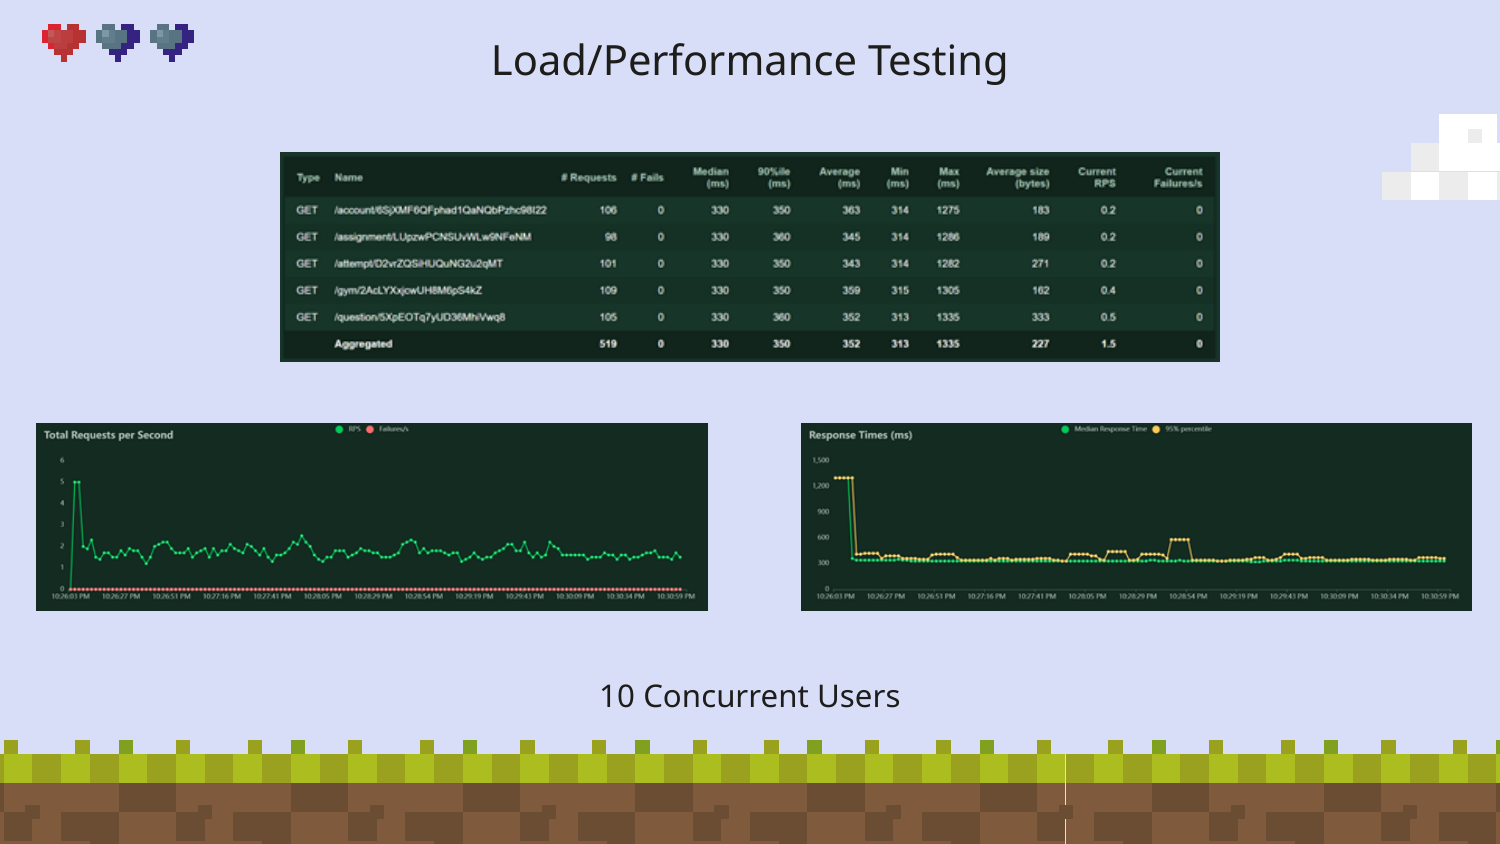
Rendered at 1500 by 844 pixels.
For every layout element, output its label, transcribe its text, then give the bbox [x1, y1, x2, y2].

picture [280, 151, 1220, 362]
picture [800, 423, 1472, 612]
picture [36, 423, 708, 612]
text_box 10 Concurrent Users [450, 662, 1050, 727]
title Load/Performance Testing [225, 12, 1275, 107]
